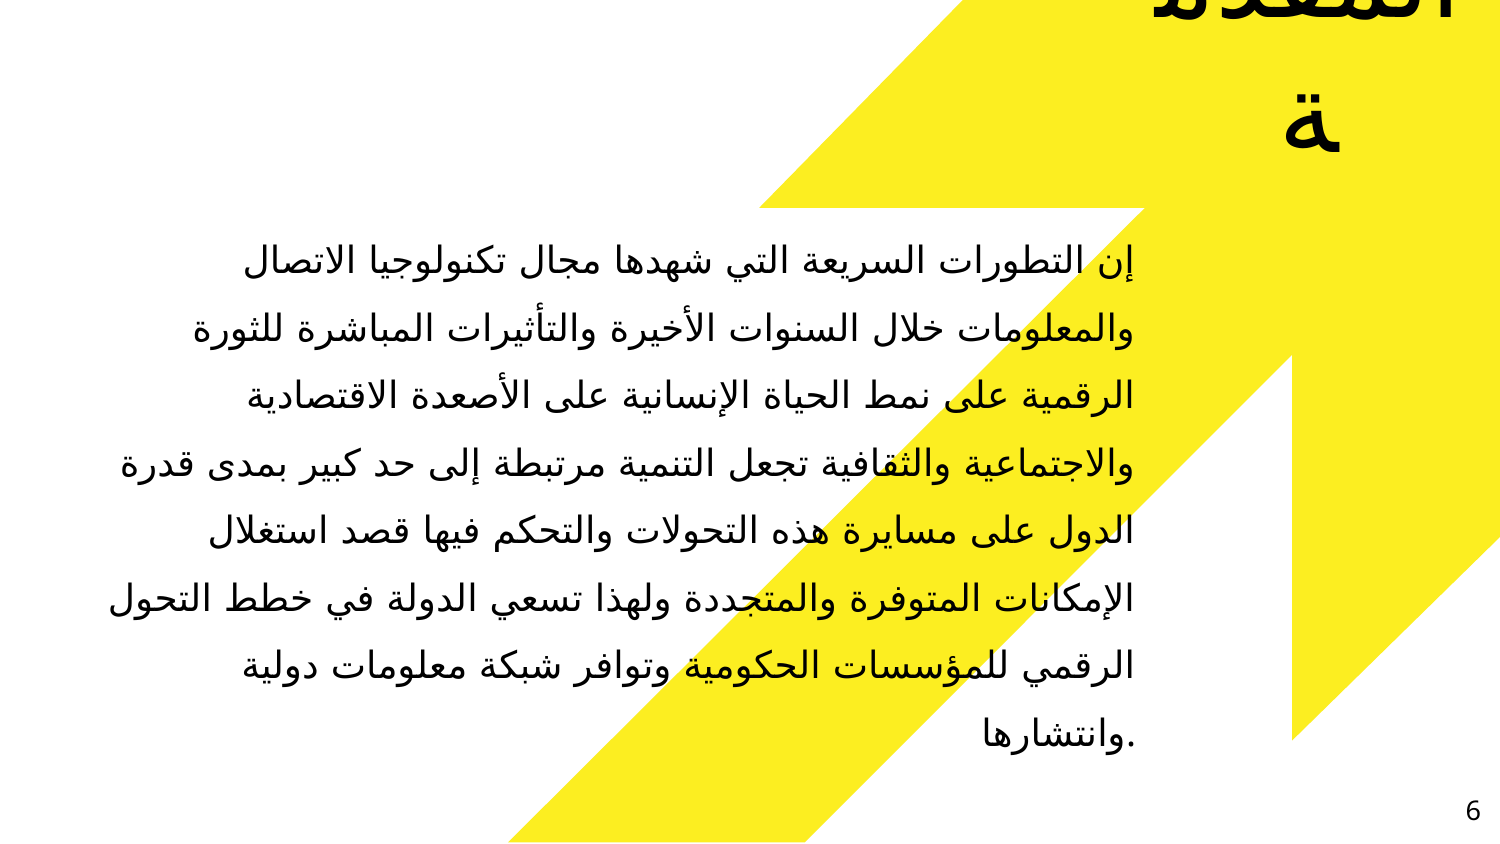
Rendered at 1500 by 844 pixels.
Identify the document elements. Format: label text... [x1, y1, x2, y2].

slide_number 6 [1391, 779, 1482, 844]
list إن التطورات السريعة التي شهدها مجال تكنولوجيا الاتصال والمعلومات خلال السنوات الأخيرة والتأثيرات المباشرة للثورة الرقمية على نمط الحياة الإنسانية على الأصعدة الاقتصادية والاجتماعية والثقافية تجعل التنمية مرتبطة إلى حد كبير بمدى قدرة الدول على مسايرة هذه التحولات والتحكم فيها قصد استغلال الإمكانات المتوفرة والمتجددة ولهذا تسعي الدولة في خطط التحول الرقمي للمؤسسات الحكومية وتوافر شبكة معلومات دولية وانتشارها. [81, 213, 1136, 690]
title المقدمة [1136, 40, 1482, 176]
